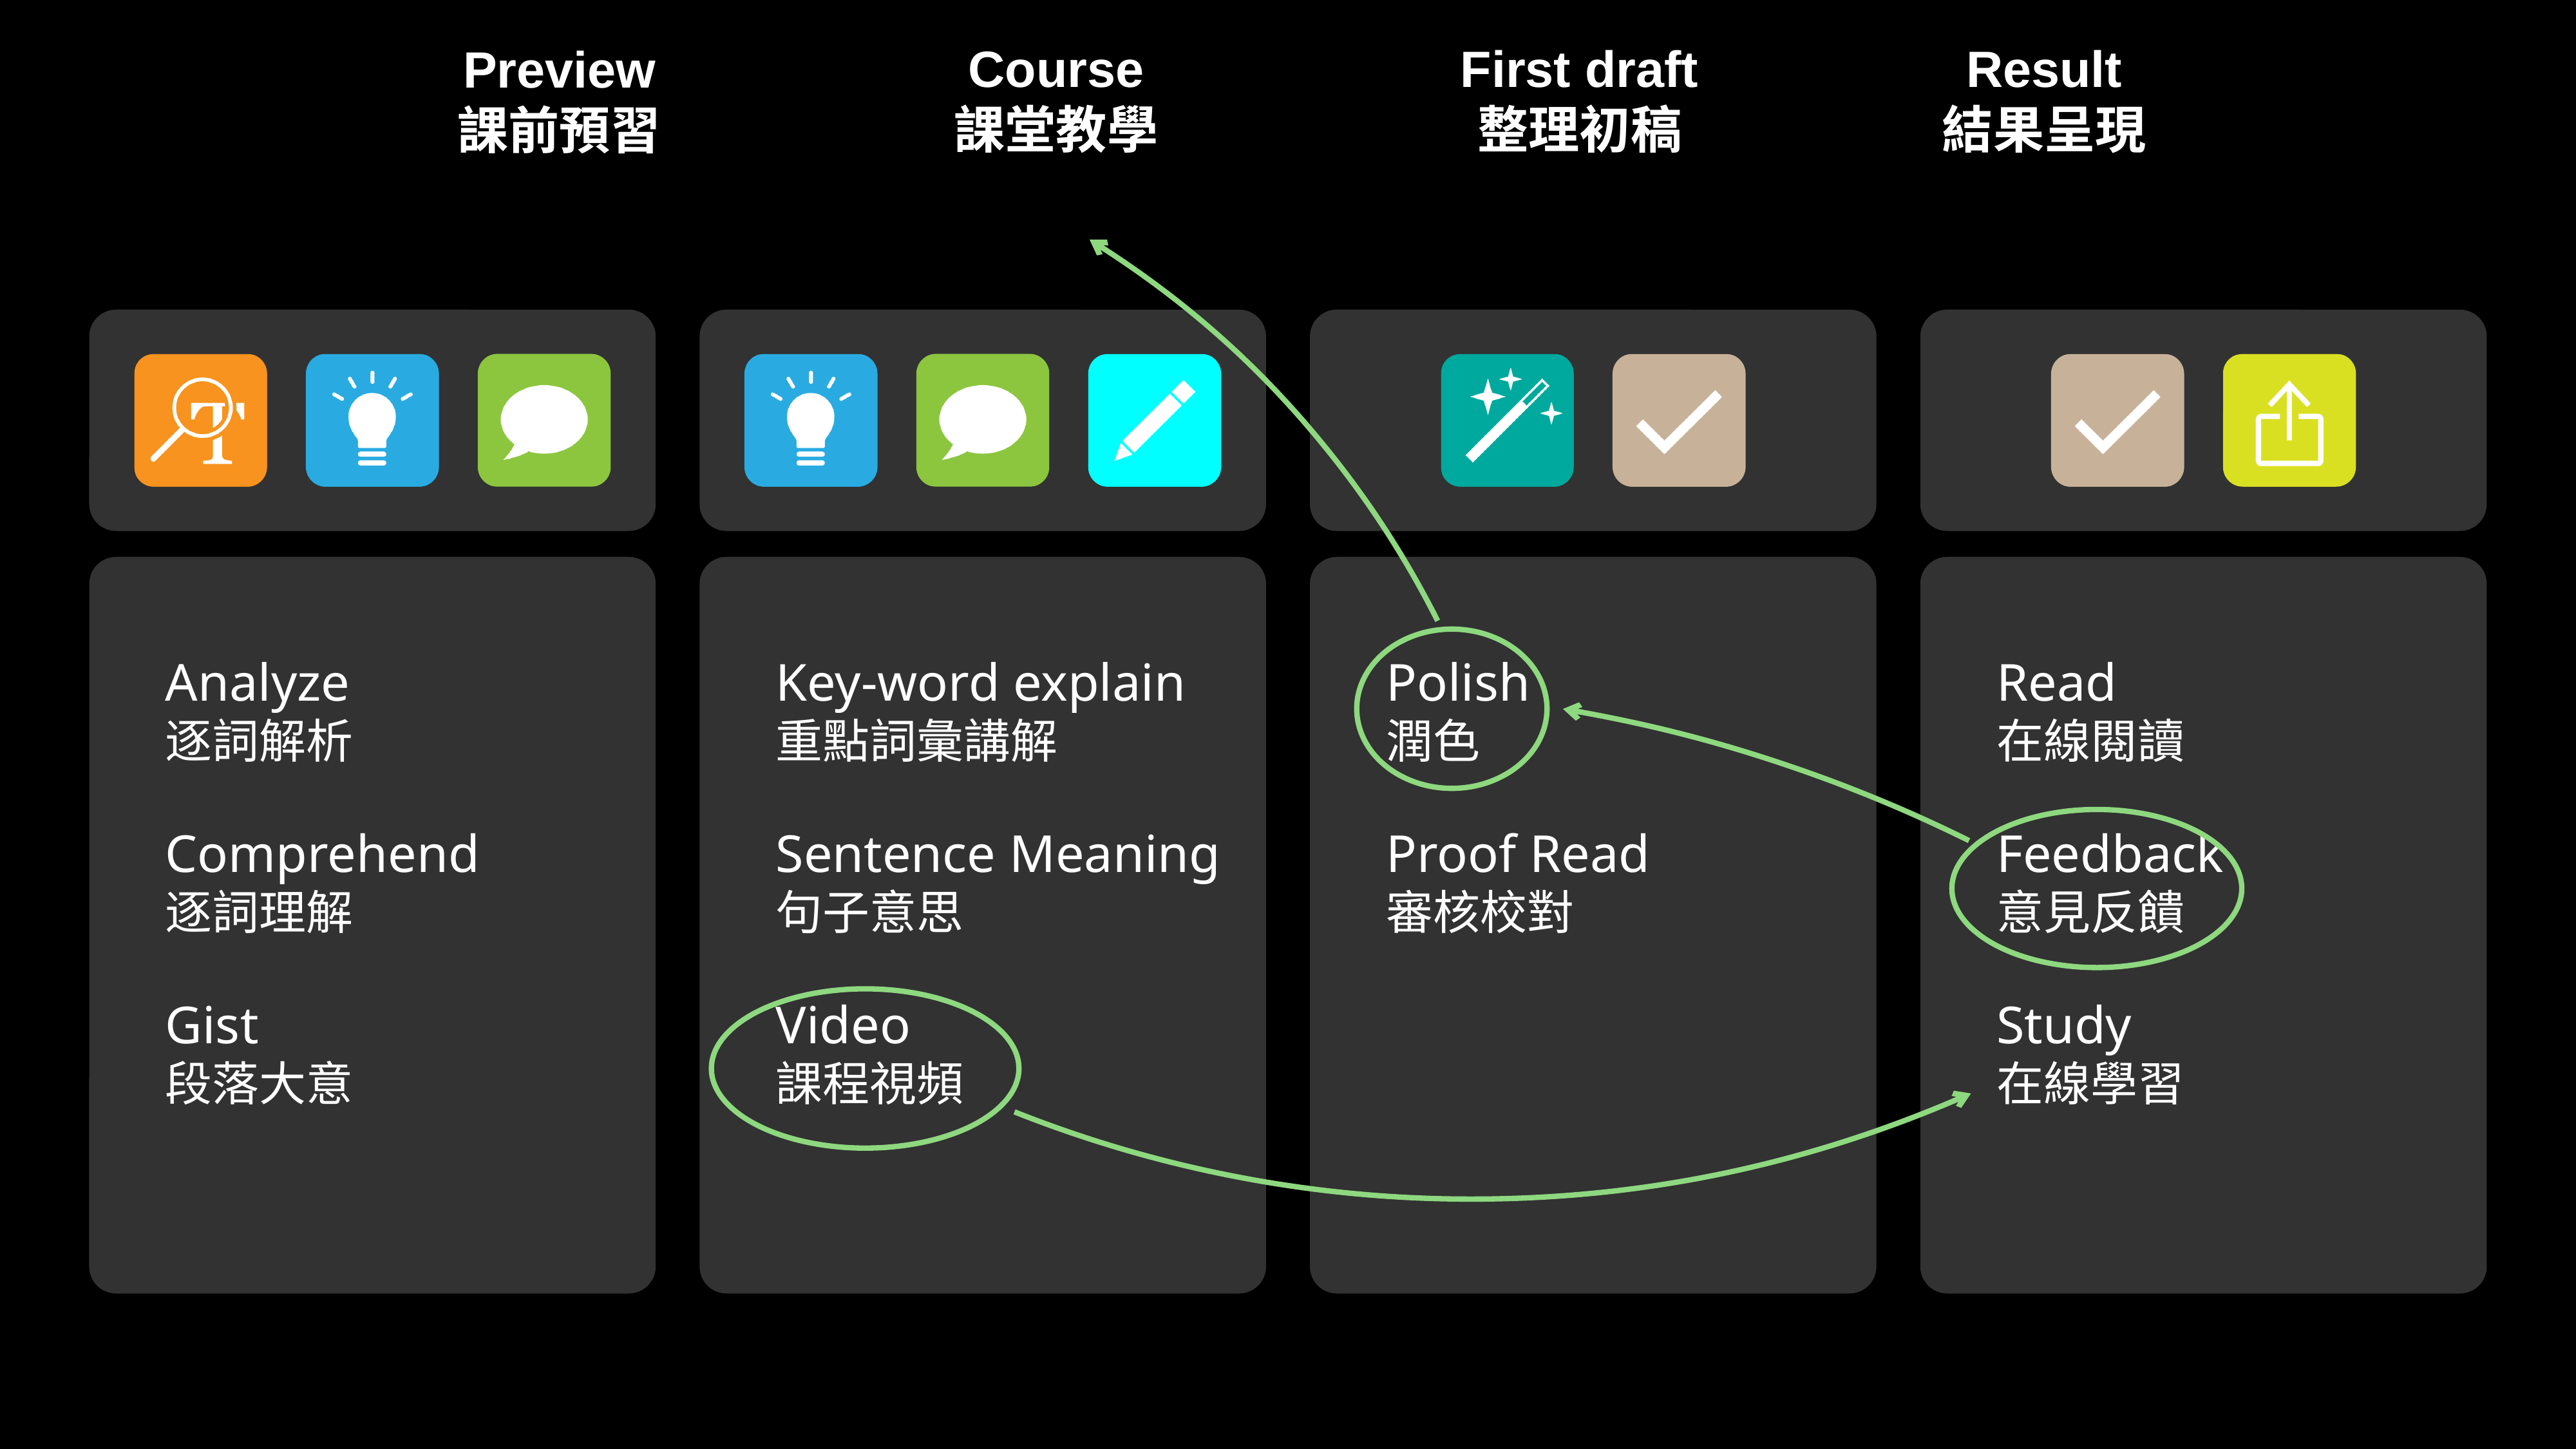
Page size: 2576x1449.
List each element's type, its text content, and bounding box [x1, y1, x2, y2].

text_box Result 結果呈現 [1897, 6, 2192, 189]
text_box Course 課堂教學 [900, 6, 1213, 189]
text_box [1089, 240, 1188, 309]
text_box Preview 課前預習 [412, 7, 707, 189]
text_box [89, 309, 2528, 1316]
text_box First draft 整理初稿 [1437, 6, 1723, 189]
